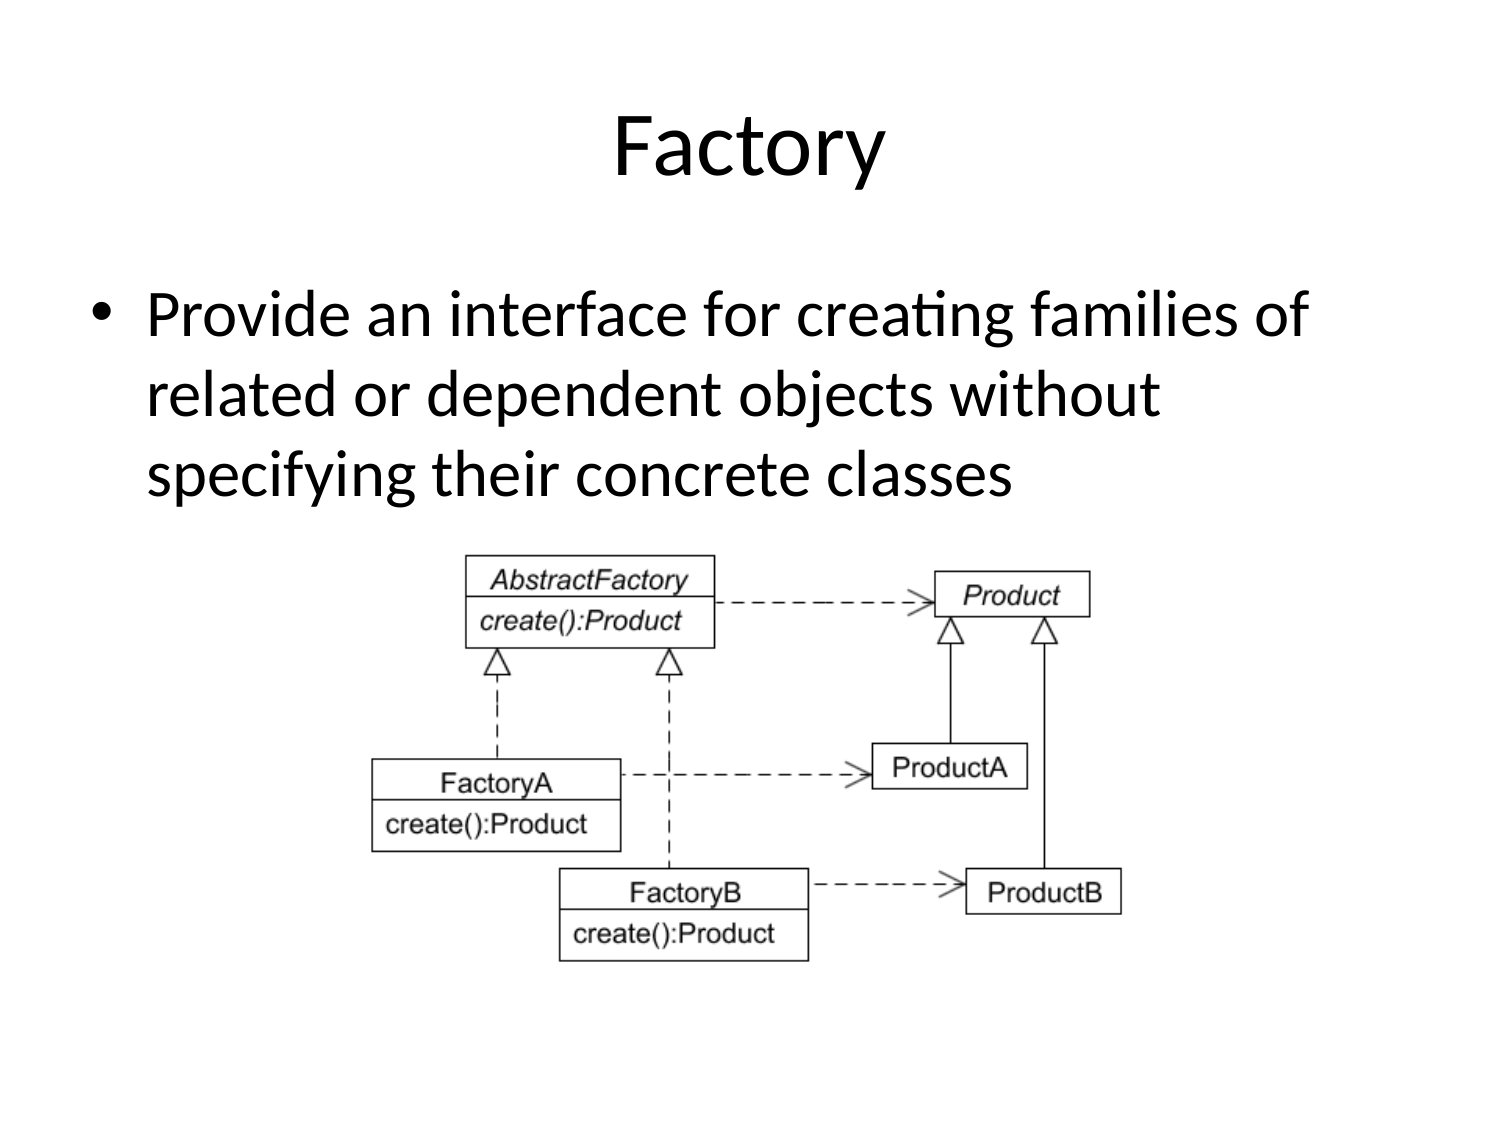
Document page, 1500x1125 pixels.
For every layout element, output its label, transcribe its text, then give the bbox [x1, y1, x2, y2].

list Provide an interface for creating families of related or dependent objects without specifying their concrete classes [75, 262, 1425, 1005]
title Factory [75, 45, 1425, 233]
picture [356, 538, 1144, 977]
